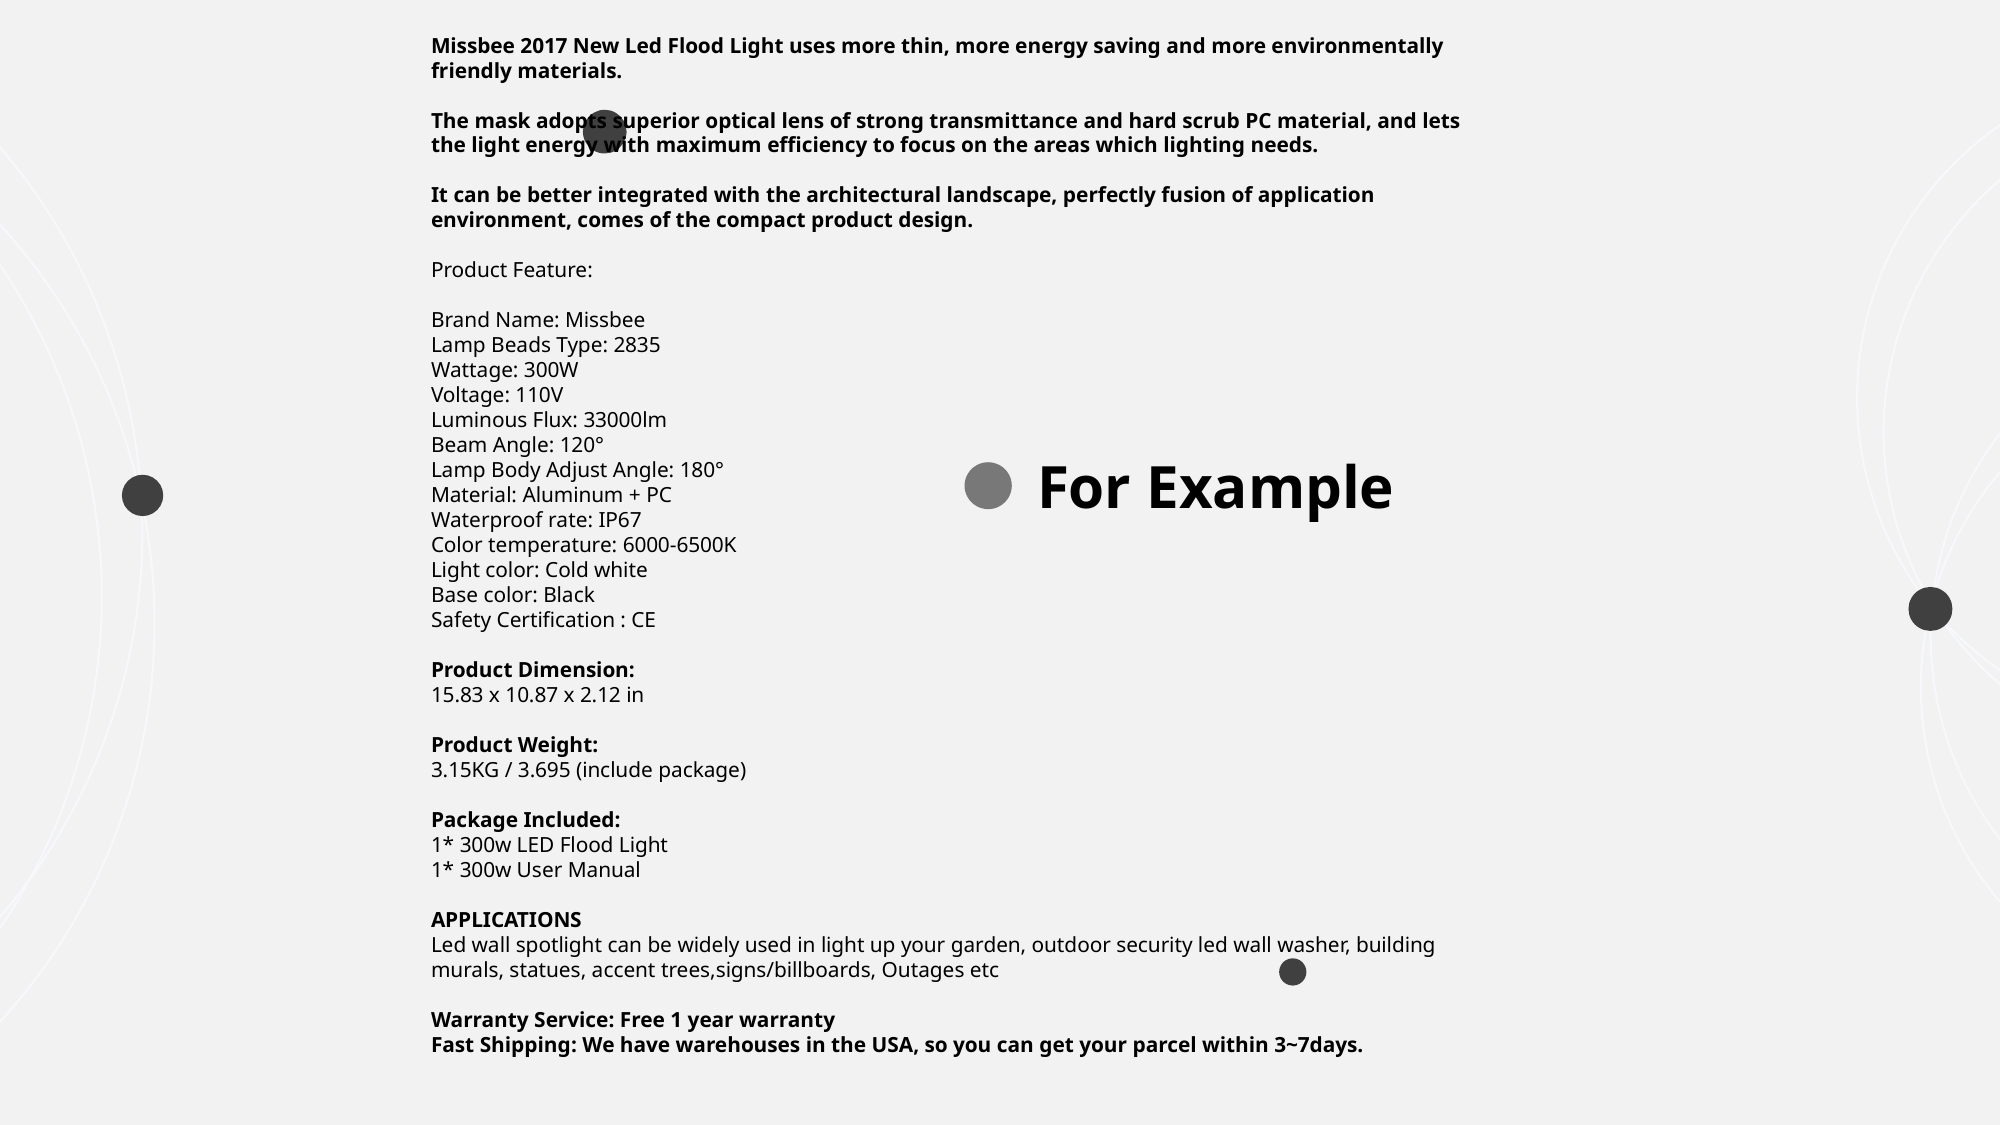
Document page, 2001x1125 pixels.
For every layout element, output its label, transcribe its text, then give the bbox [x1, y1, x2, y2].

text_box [0, 0, 174, 1125]
text_box For Example [1011, 442, 1420, 528]
text_box Missbee 2017 New Led Flood Light uses more thin, more energy saving and more environmentally friendly materials. The mask adopts superior optical lens of strong transmittance and hard scrub PC material, and lets the light energy with maximum efficiency to focus on the areas which lighting needs. It can be better integrated with the architectural landscape, perfectly fusion of application environment, comes of the compact product design. Product Feature: Brand Name: Missbee Lamp Beads Type: 2835 Wattage: 300W Voltage: 110V Luminous Flux: 33000lm Beam Angle: 120° Lamp Body Adjust Angle: 180° Material: Aluminum + PC Waterproof rate: IP67 Color temperature: 6000-6500K Light color: Cold white Base color: Black Safety Certification : CE Product Dimension: 15.83 x 10.87 x 2.12 in Product Weight: 3.15KG / 3.695 (include package) Package Included: 1* 300w LED Flood Light 1* 300w User Manual APPLICATIONS Led wall spotlight can be widely used in light up your garden, outdoor security led wall washer, building murals, statues, accent trees,signs/billboards, Outages etc Warranty Service: Free 1 year warranty Fast Shipping: We have warehouses in the USA, so you can get your parcel within 3~7days. [416, 24, 1487, 1089]
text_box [1861, 63, 2000, 767]
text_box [1901, 321, 2000, 1003]
